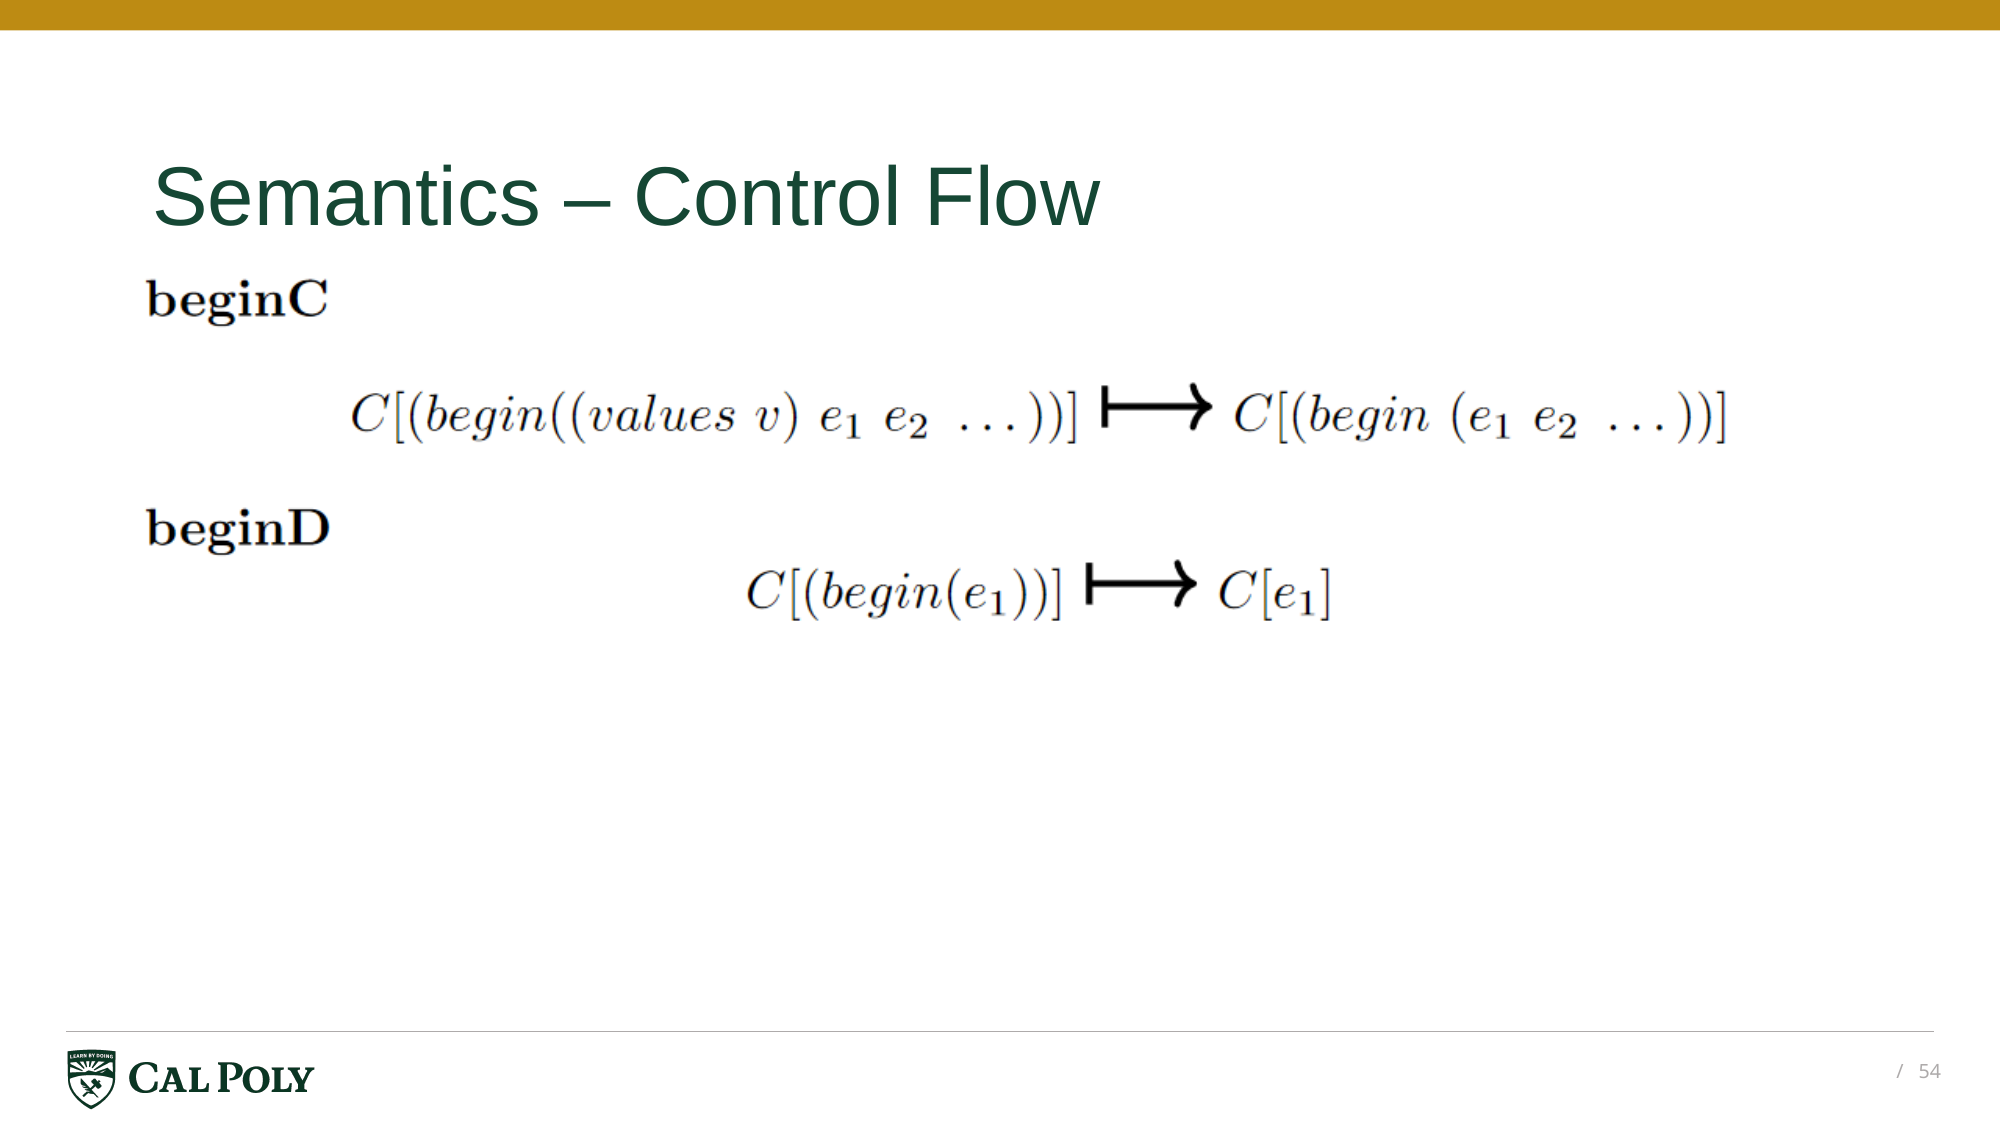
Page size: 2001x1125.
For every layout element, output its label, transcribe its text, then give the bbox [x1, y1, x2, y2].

picture [137, 276, 1777, 646]
picture [43, 1025, 338, 1125]
title Semantics – Control Flow [137, 147, 1888, 250]
slide_number / 54 [1866, 1041, 1956, 1102]
